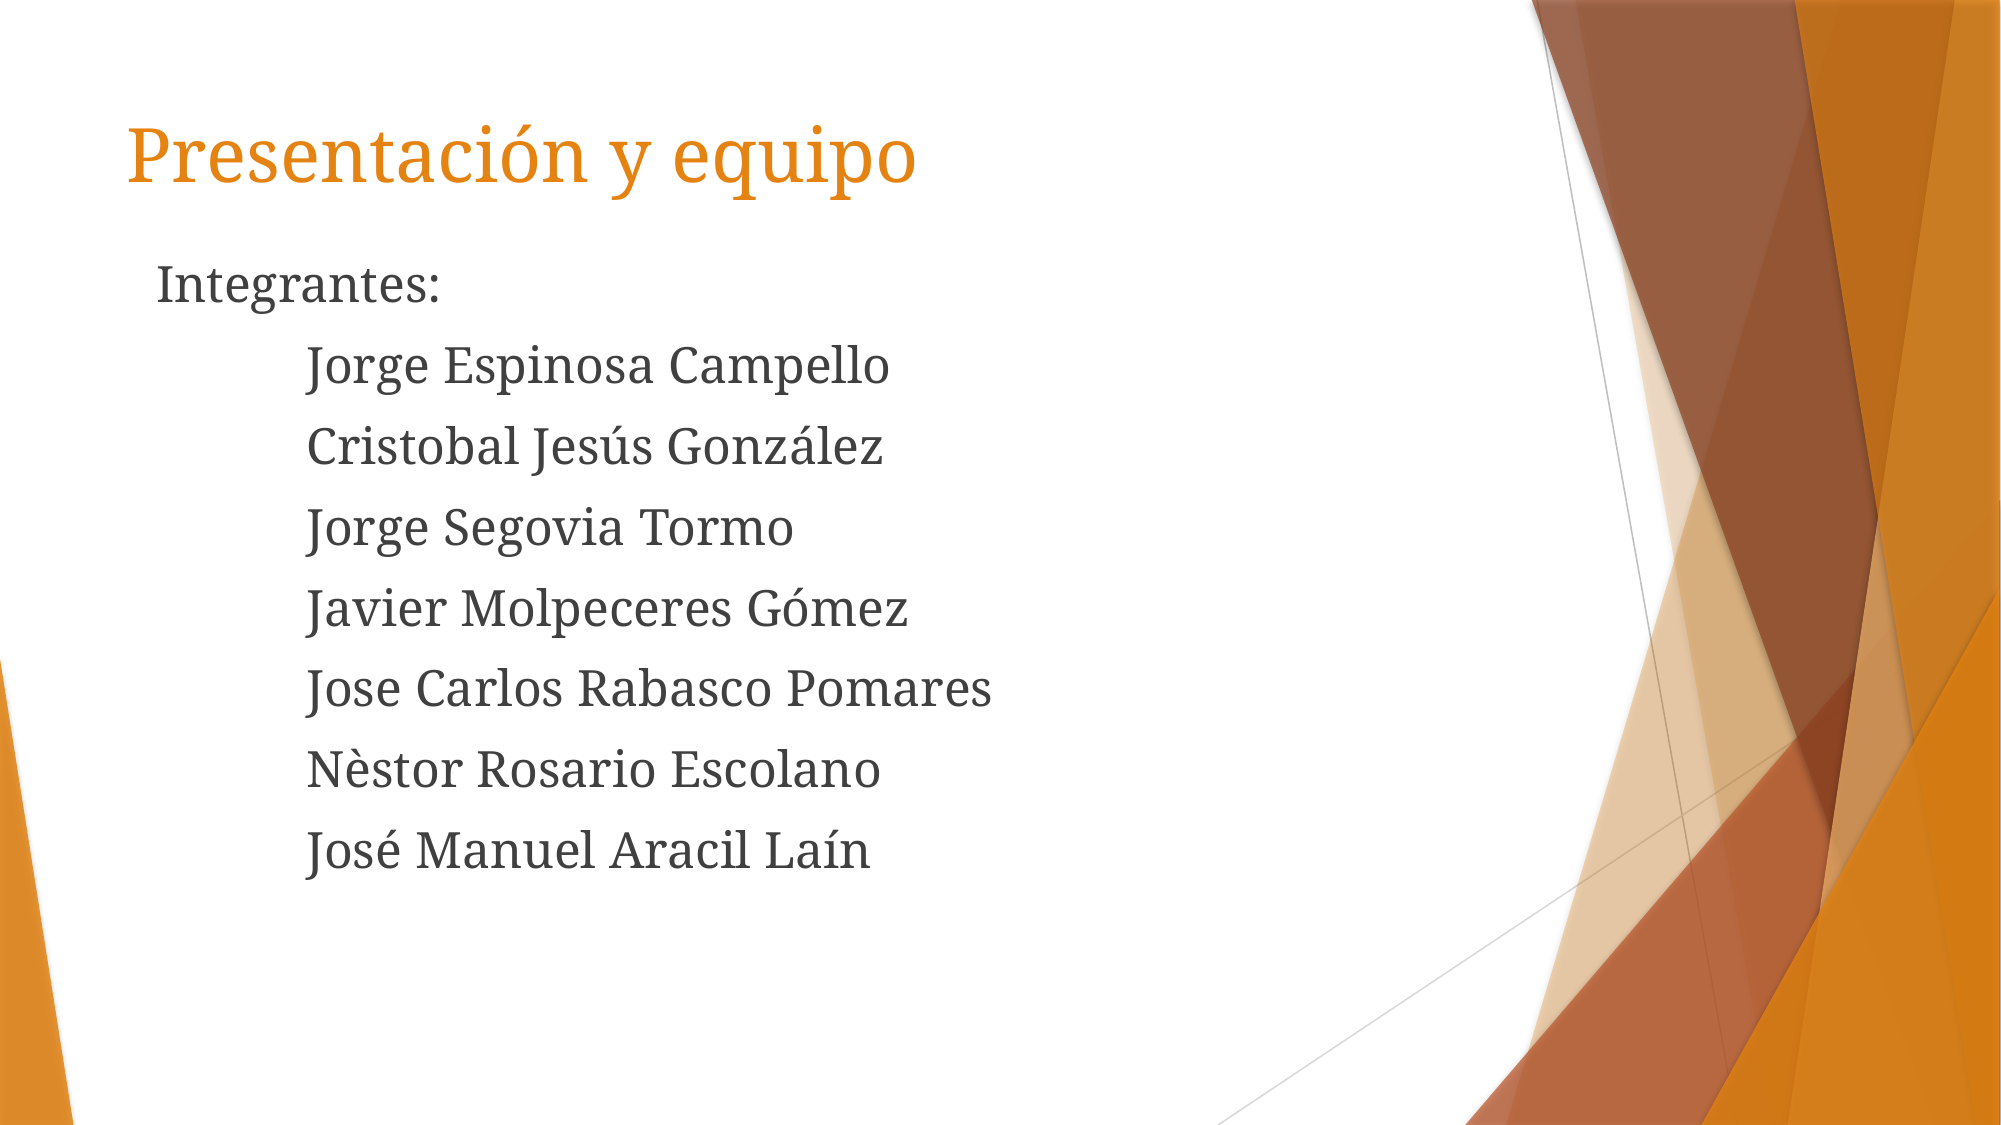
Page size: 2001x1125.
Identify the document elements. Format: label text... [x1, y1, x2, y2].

list Integrantes: Jorge Espinosa Campello Cristobal Jesús González Jorge Segovia Tormo Javier Molpeceres Gómez Jose Carlos Rabasco Pomares Nèstor Rosario Escolano José Manuel Aracil Laín [141, 245, 2000, 931]
title Presentación y equipo [111, 99, 1522, 317]
